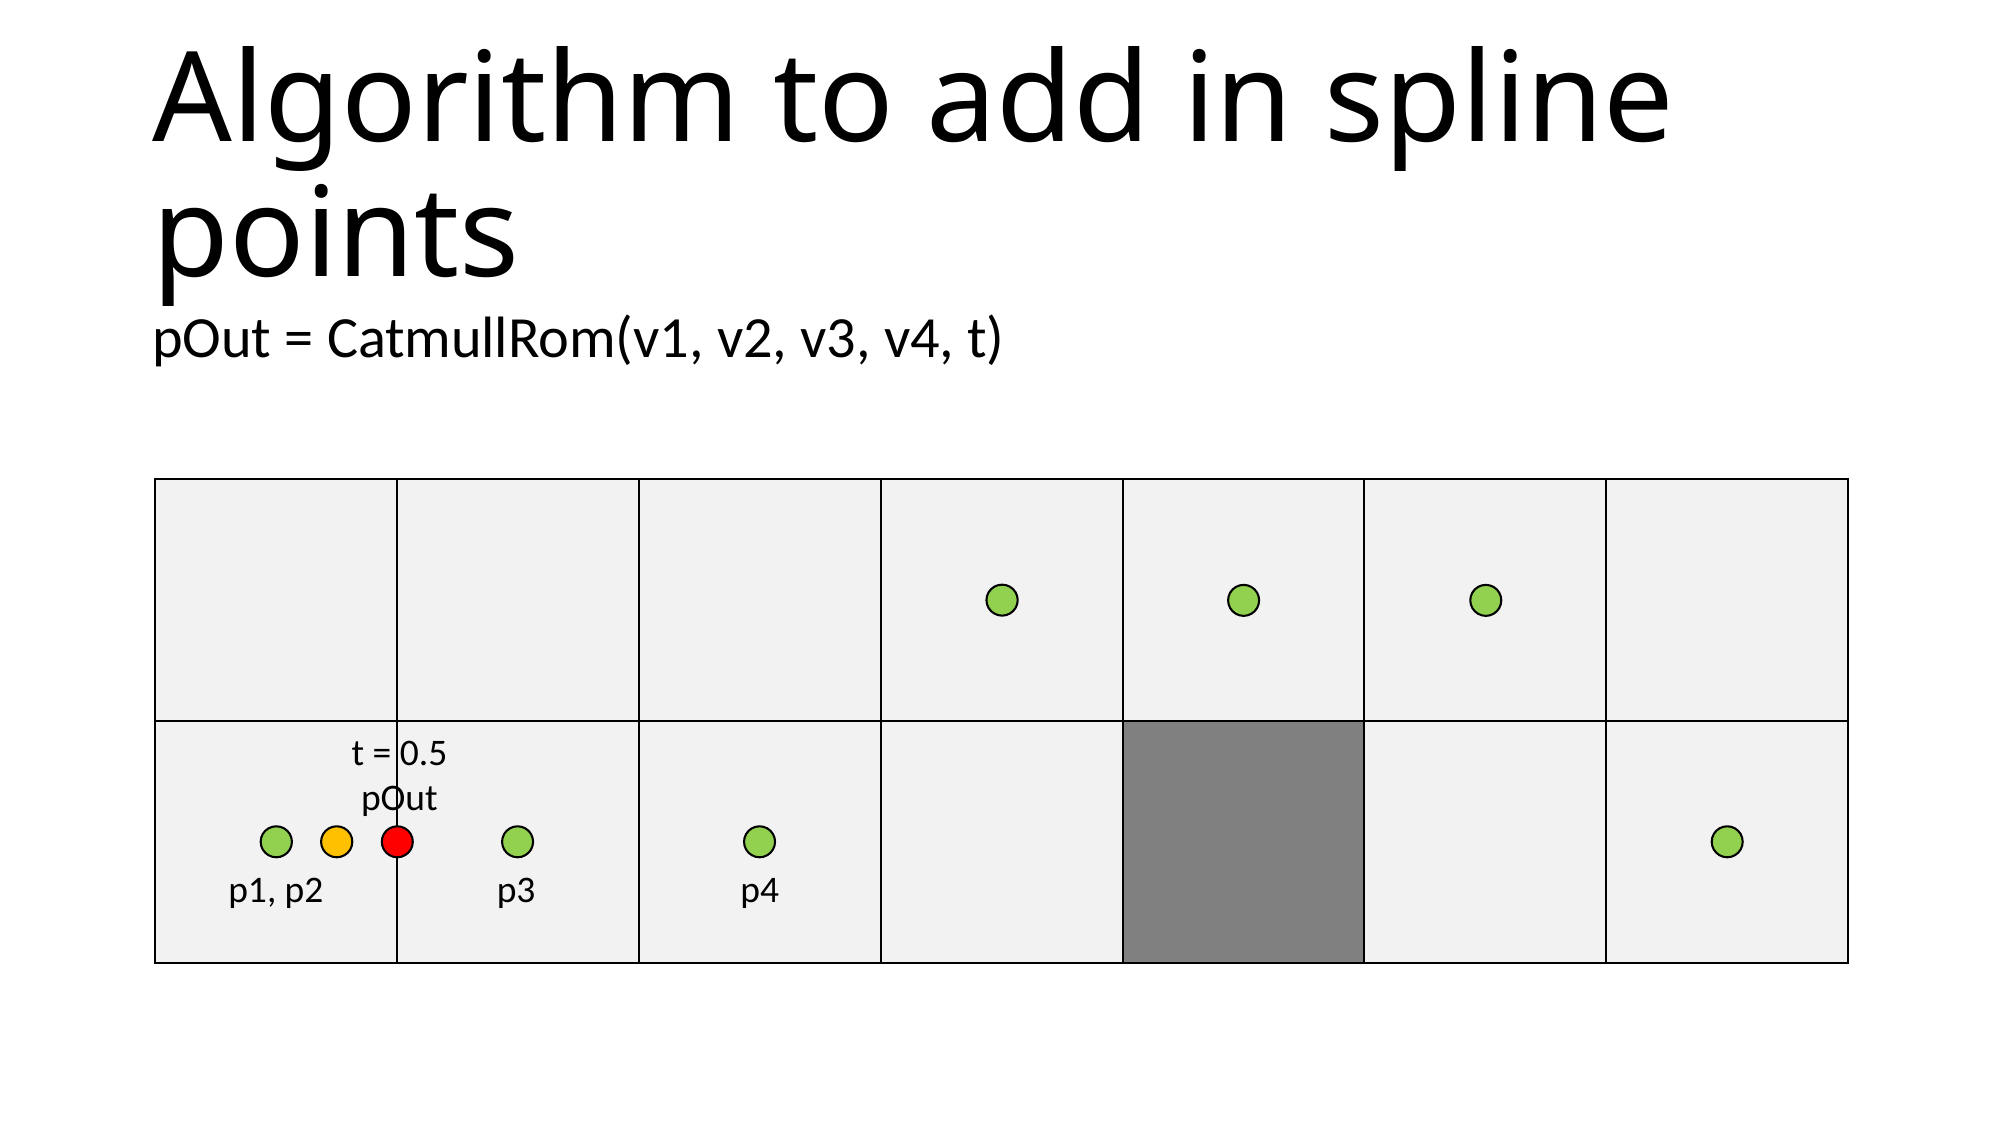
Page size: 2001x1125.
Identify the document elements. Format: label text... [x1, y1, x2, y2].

text_box [154, 722, 396, 964]
text_box p4 [725, 857, 794, 917]
text_box [638, 722, 880, 964]
text_box [638, 478, 880, 722]
list pOut = CatmullRom(v1, v2, v3, v4, t) [137, 299, 1863, 1014]
text_box [1122, 478, 1363, 722]
text_box [880, 722, 1122, 964]
text_box [154, 478, 396, 722]
text_box [1605, 478, 1849, 720]
text_box [396, 478, 638, 722]
text_box [380, 825, 414, 859]
text_box t = 0.5 pOut [336, 720, 463, 825]
text_box [1363, 722, 1605, 964]
text_box [320, 825, 354, 859]
text_box [1122, 722, 1363, 964]
text_box p3 [482, 857, 551, 917]
title Algorithm to add in spline points [137, 59, 1863, 278]
text_box [259, 825, 293, 857]
text_box [1710, 825, 1744, 859]
text_box [1469, 583, 1503, 617]
text_box [396, 722, 638, 964]
text_box p1, p2 [213, 857, 339, 917]
text_box [501, 825, 535, 857]
text_box [1605, 720, 1849, 964]
text_box [1227, 583, 1261, 617]
text_box [1363, 478, 1605, 722]
text_box [880, 478, 1122, 722]
text_box [985, 583, 1019, 617]
text_box [742, 825, 777, 857]
